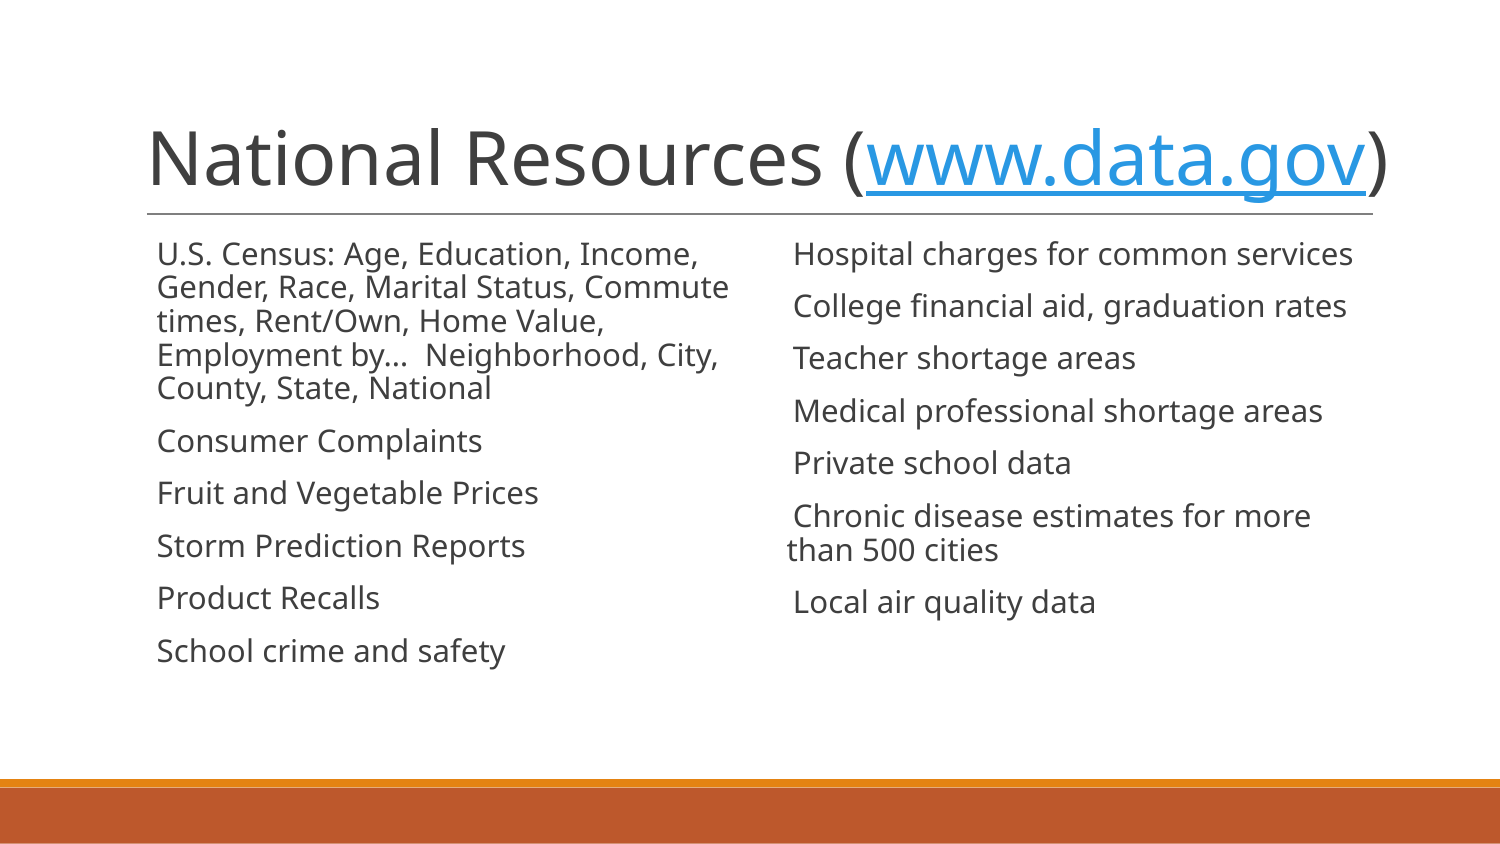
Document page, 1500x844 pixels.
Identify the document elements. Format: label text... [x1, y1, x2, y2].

list Hospital charges for common services College financial aid, graduation rates Teacher shortage areas Medical professional shortage areas Private school data Chronic disease estimates for more than 500 cities Local air quality data [765, 227, 1373, 723]
title National Resources (www.data.gov) [135, 35, 1454, 214]
list U.S. Census: Age, Education, Income, Gender, Race, Marital Status, Commute times, Rent/Own, Home Value, Employment by… Neighborhood, City, County, State, National Consumer Complaints Fruit and Vegetable Prices Storm Prediction Reports Product Recalls School crime and safety [135, 227, 743, 723]
